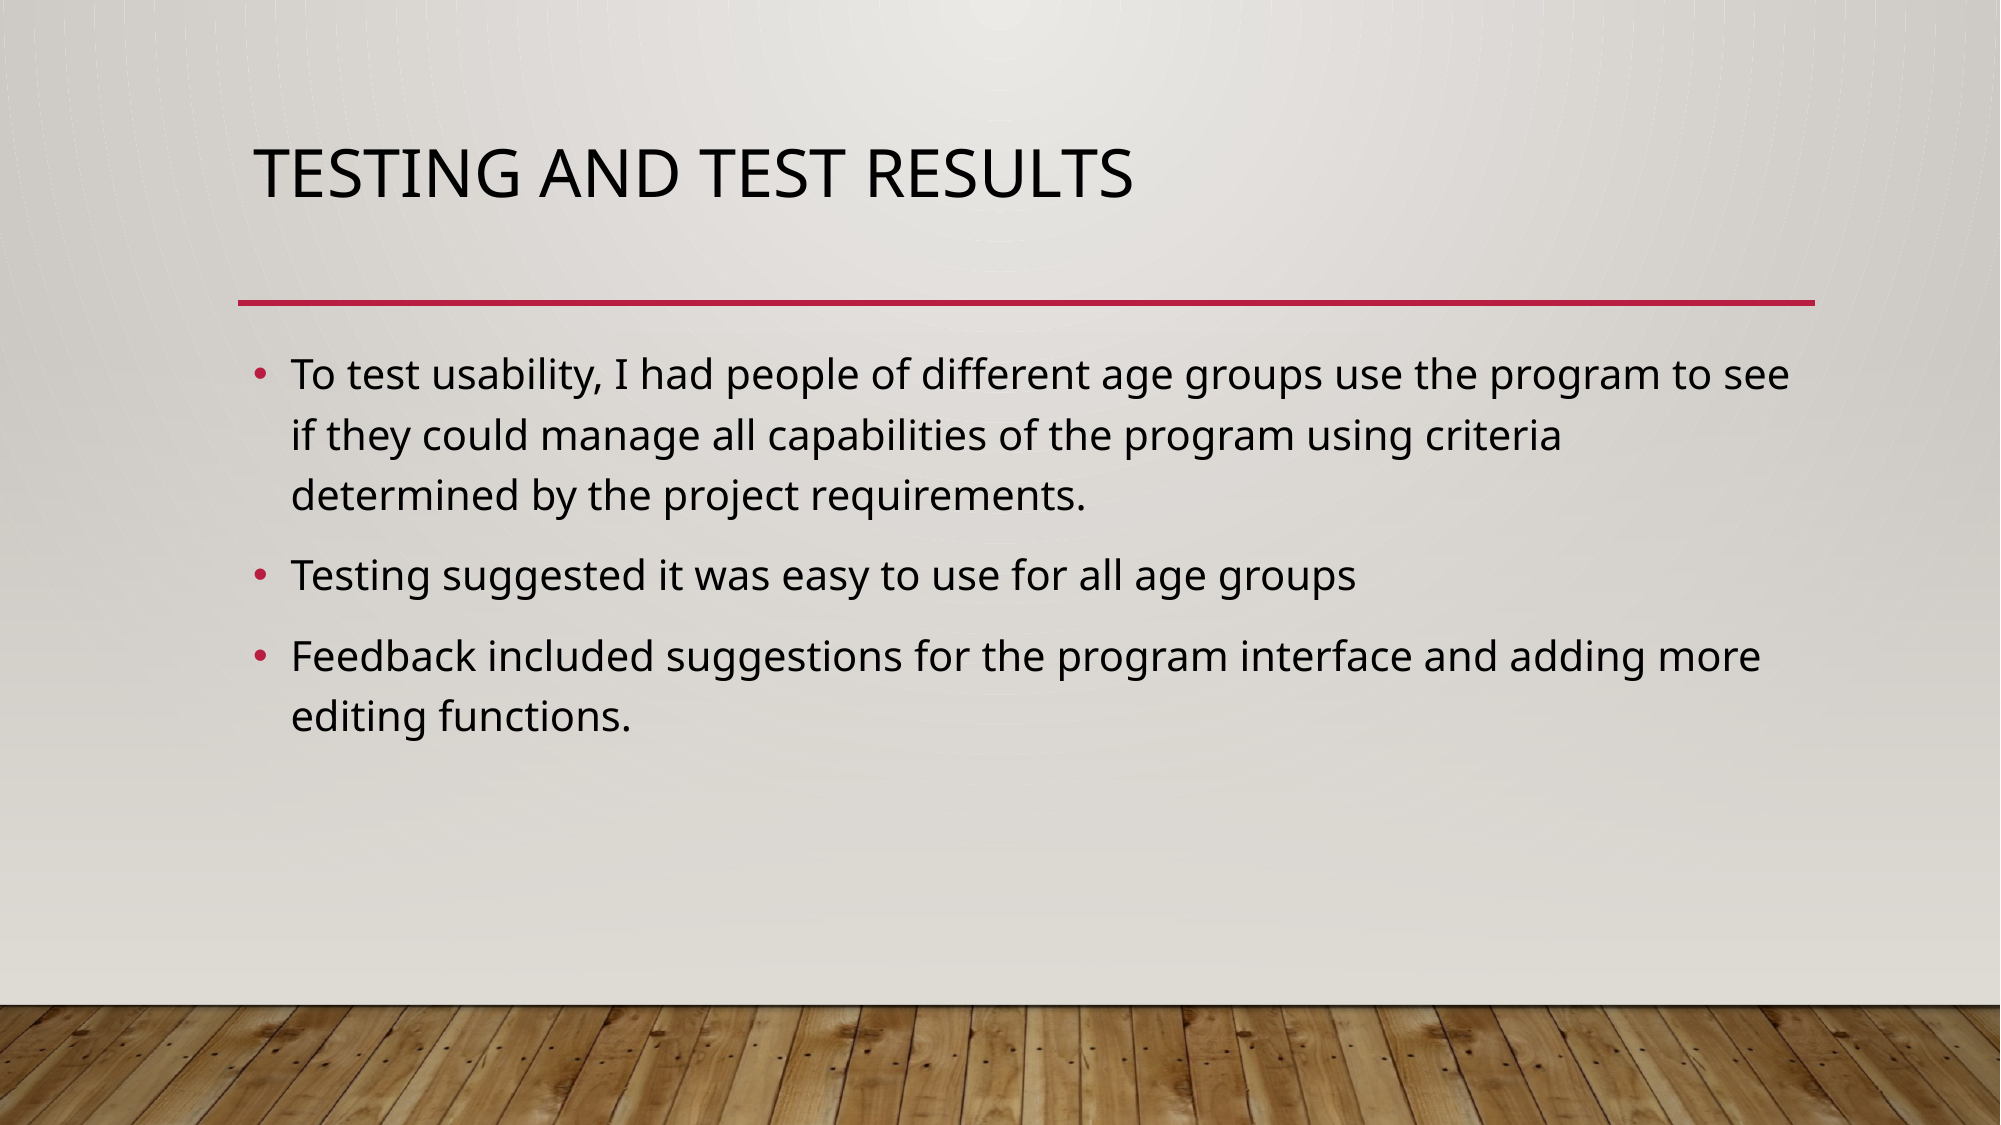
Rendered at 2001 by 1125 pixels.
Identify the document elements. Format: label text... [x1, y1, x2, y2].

title Testing and test results [238, 131, 1814, 305]
list To test usability, I had people of different age groups use the program to see if they could manage all capabilities of the program using criteria determined by the project requirements. Testing suggested it was easy to use for all age groups Feedback included suggestions for the program interface and adding more editing functions. [238, 330, 1814, 897]
picture [0, 1005, 2000, 1125]
